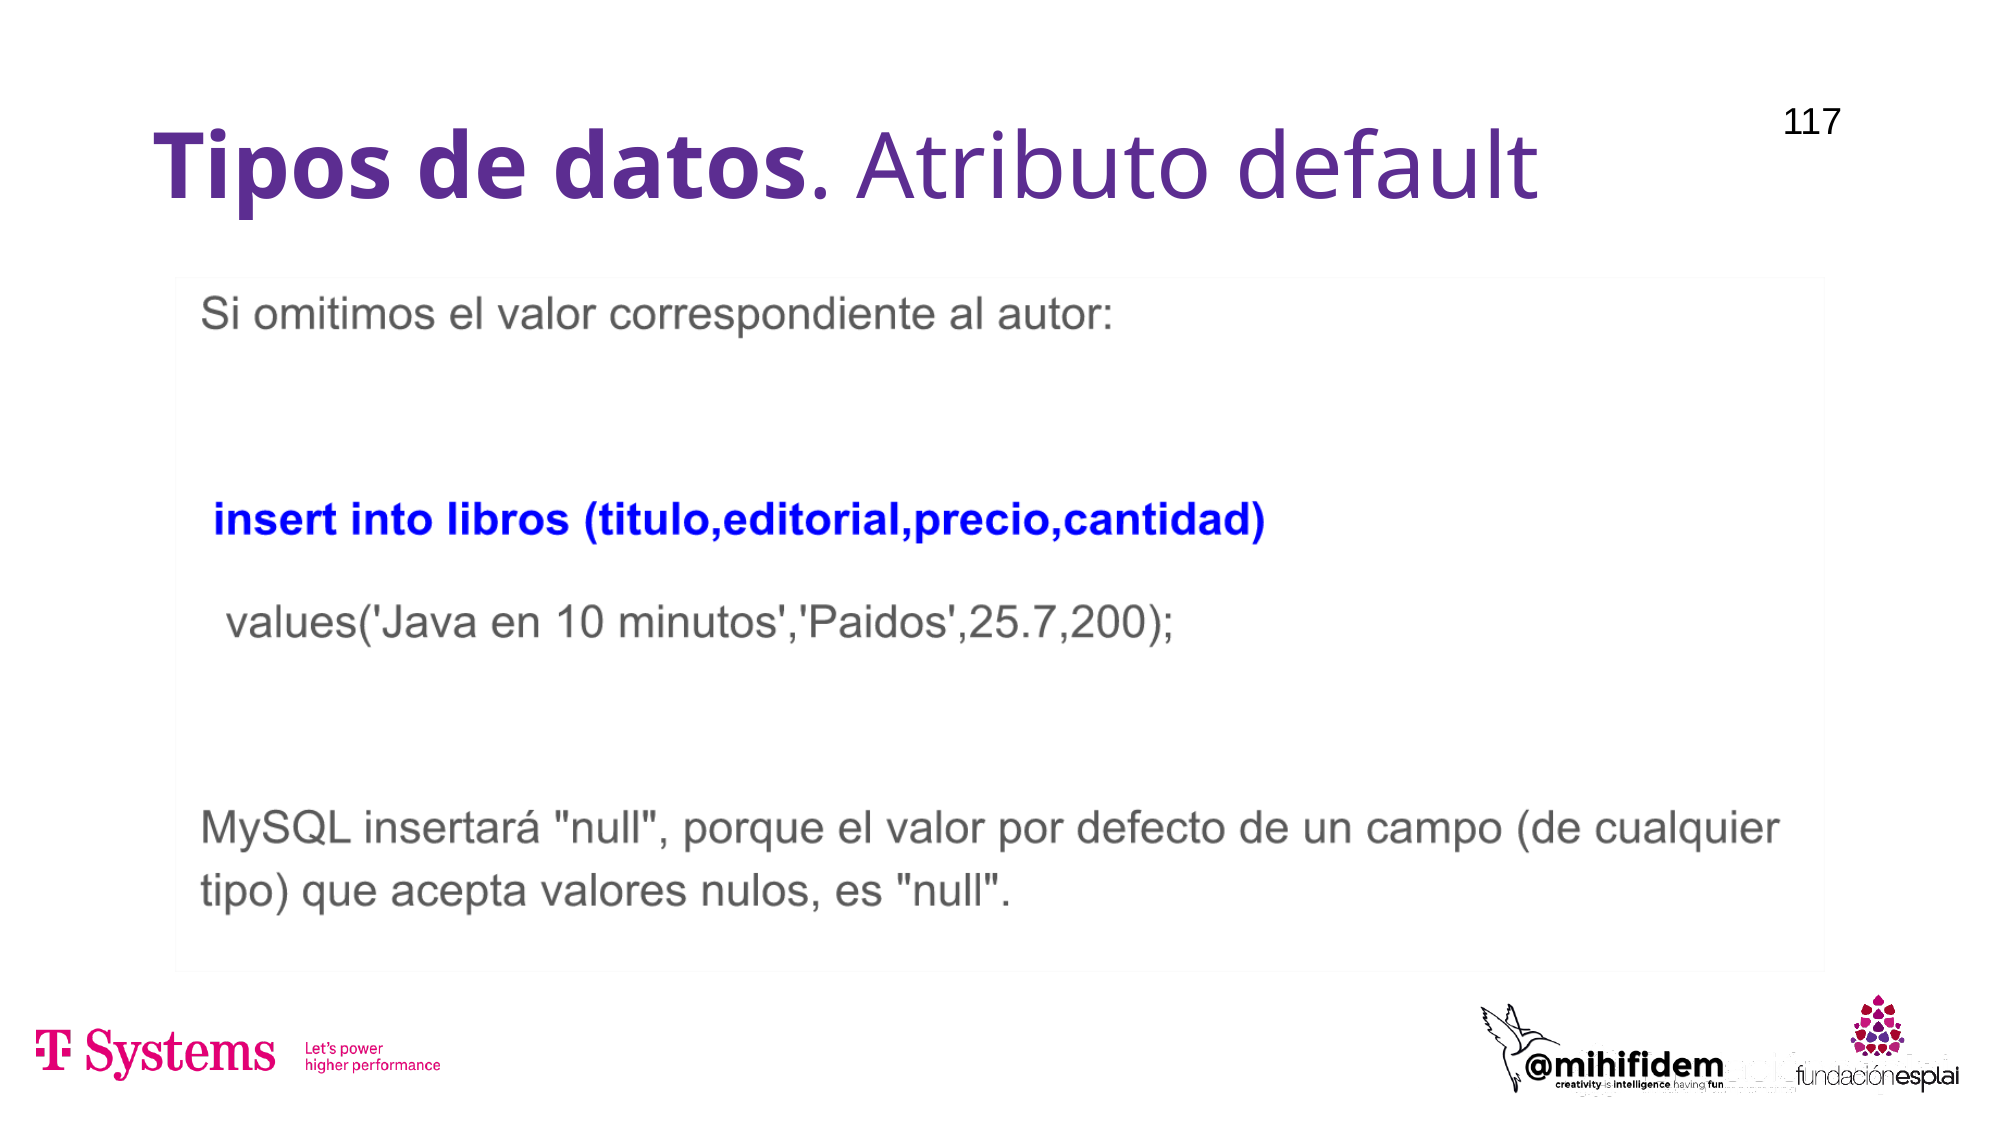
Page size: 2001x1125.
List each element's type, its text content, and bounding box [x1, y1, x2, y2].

picture [36, 1027, 440, 1081]
picture [1472, 986, 1965, 1103]
text_box 117 [1767, 89, 1863, 150]
picture [174, 276, 1825, 973]
text_box Tipos de datos. Atributo default [137, 59, 1863, 278]
